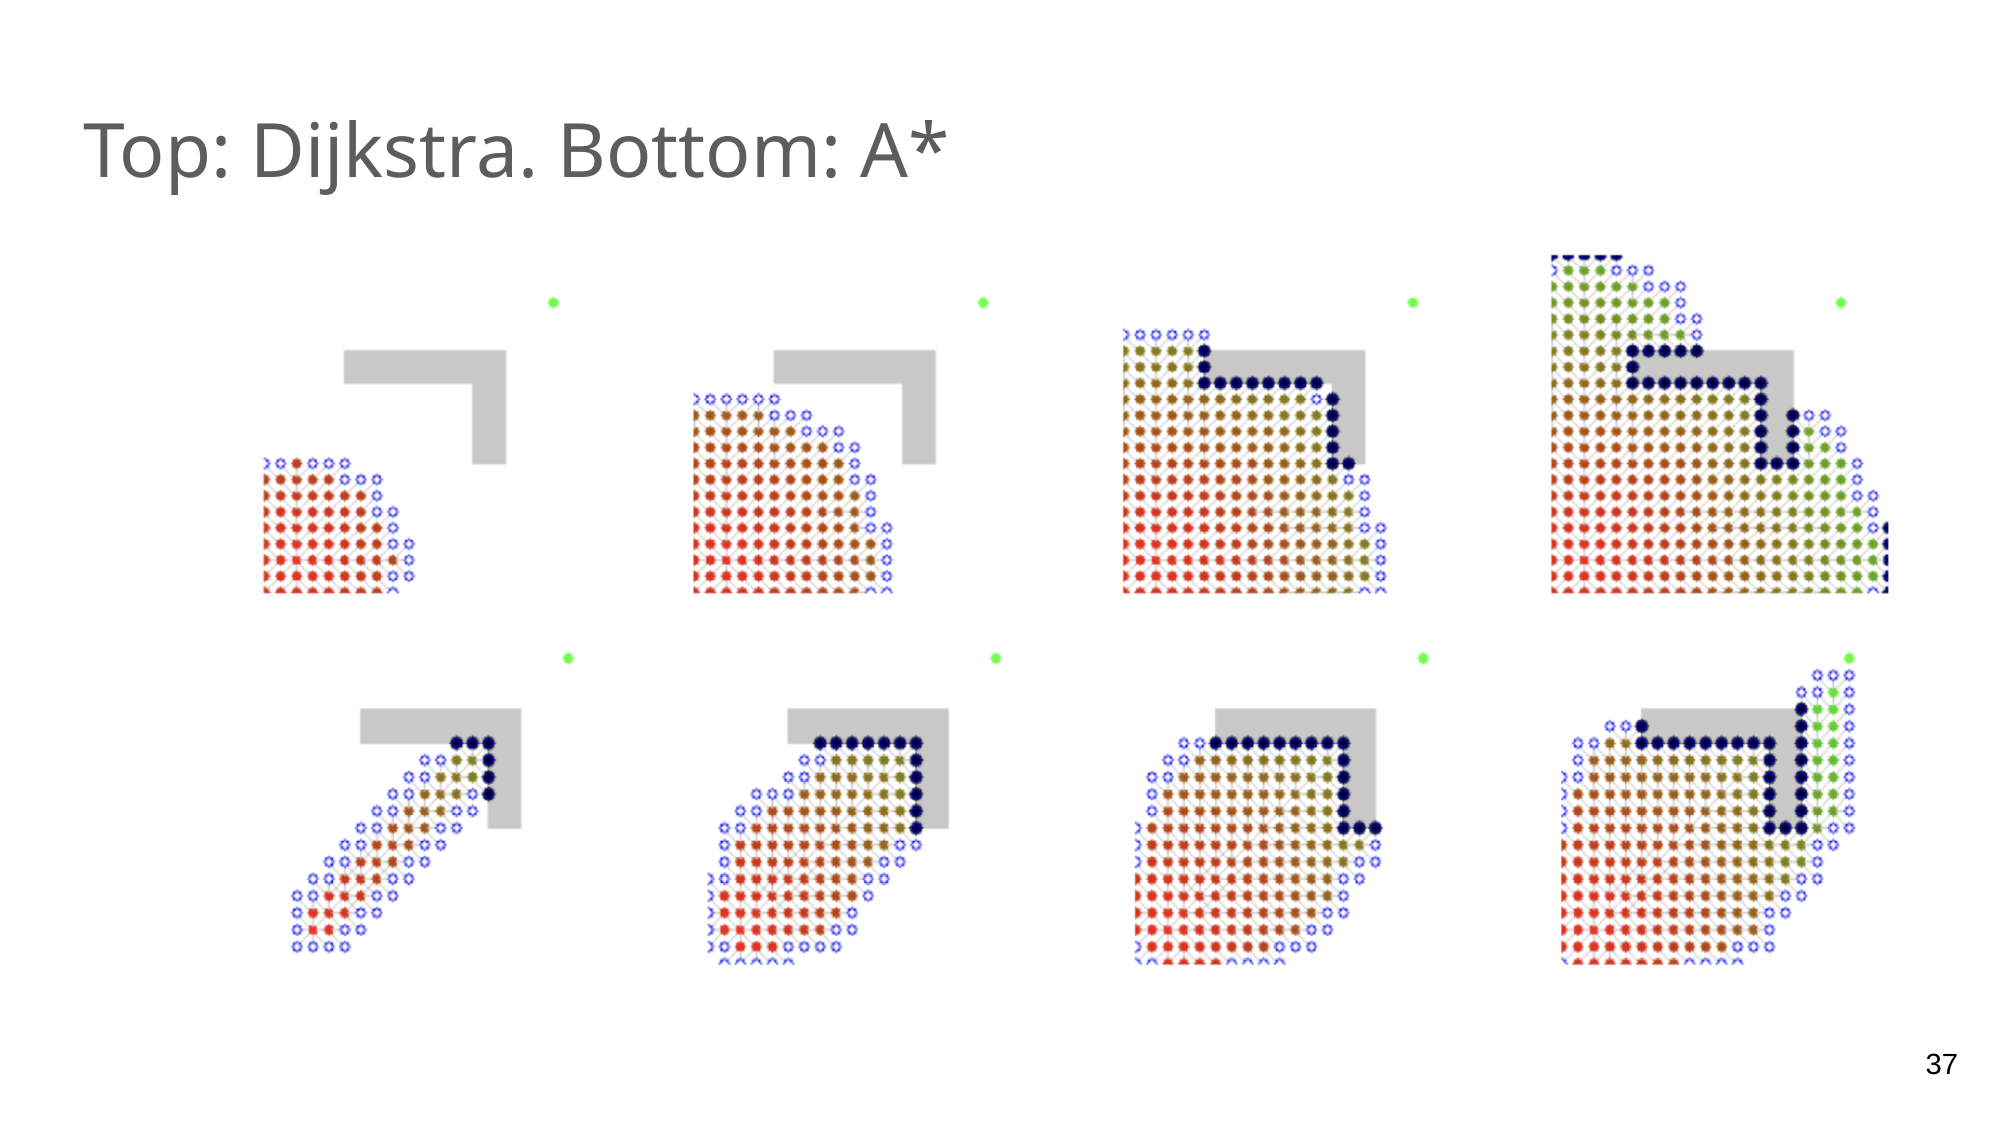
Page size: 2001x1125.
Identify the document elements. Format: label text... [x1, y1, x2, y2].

title Top: Dijkstra. Bottom: A* [68, 97, 1932, 223]
slide_number 37 [1853, 1019, 1974, 1106]
picture [210, 231, 1932, 1000]
